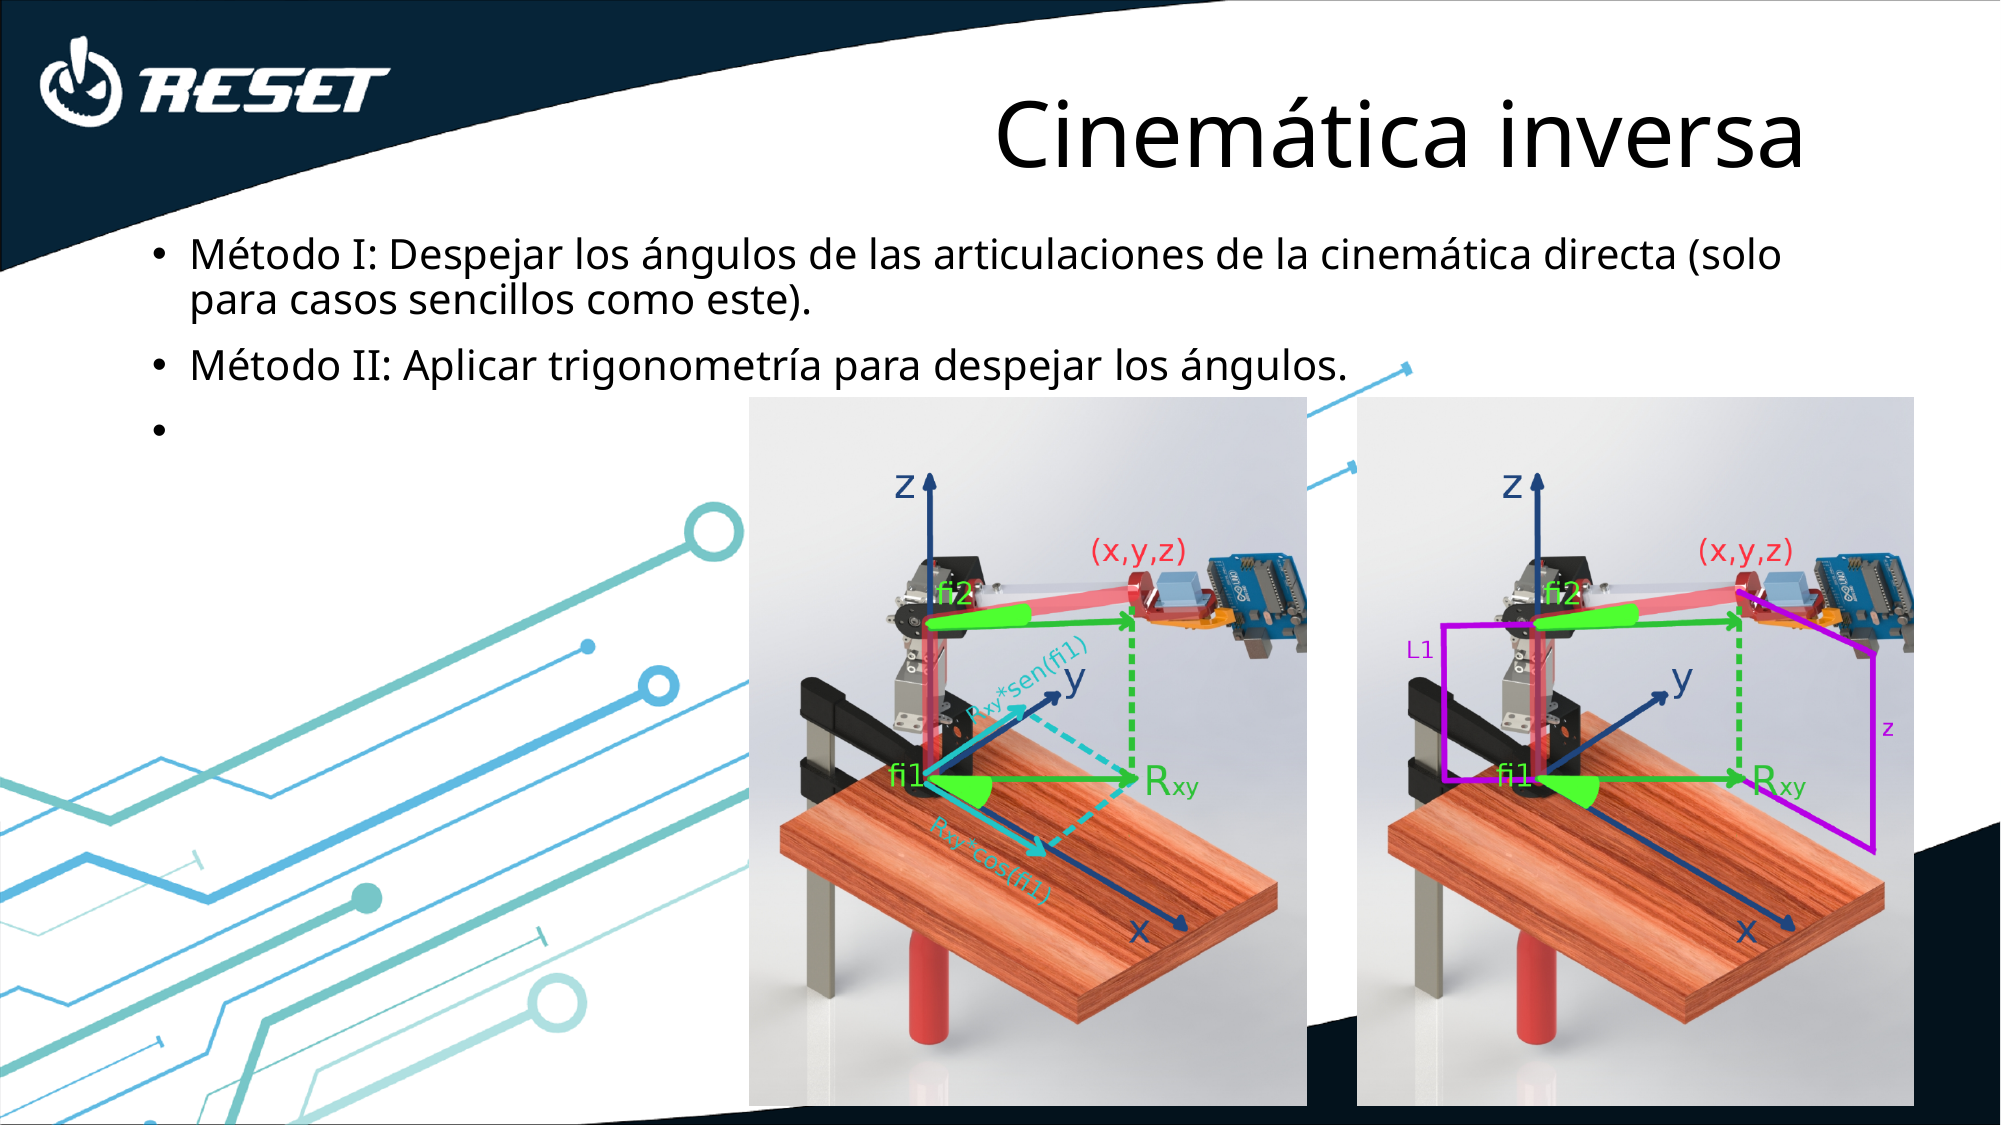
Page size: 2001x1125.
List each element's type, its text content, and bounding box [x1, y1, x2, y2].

text_box Cinemática inversa [714, 81, 1848, 194]
picture [0, 0, 2001, 1125]
